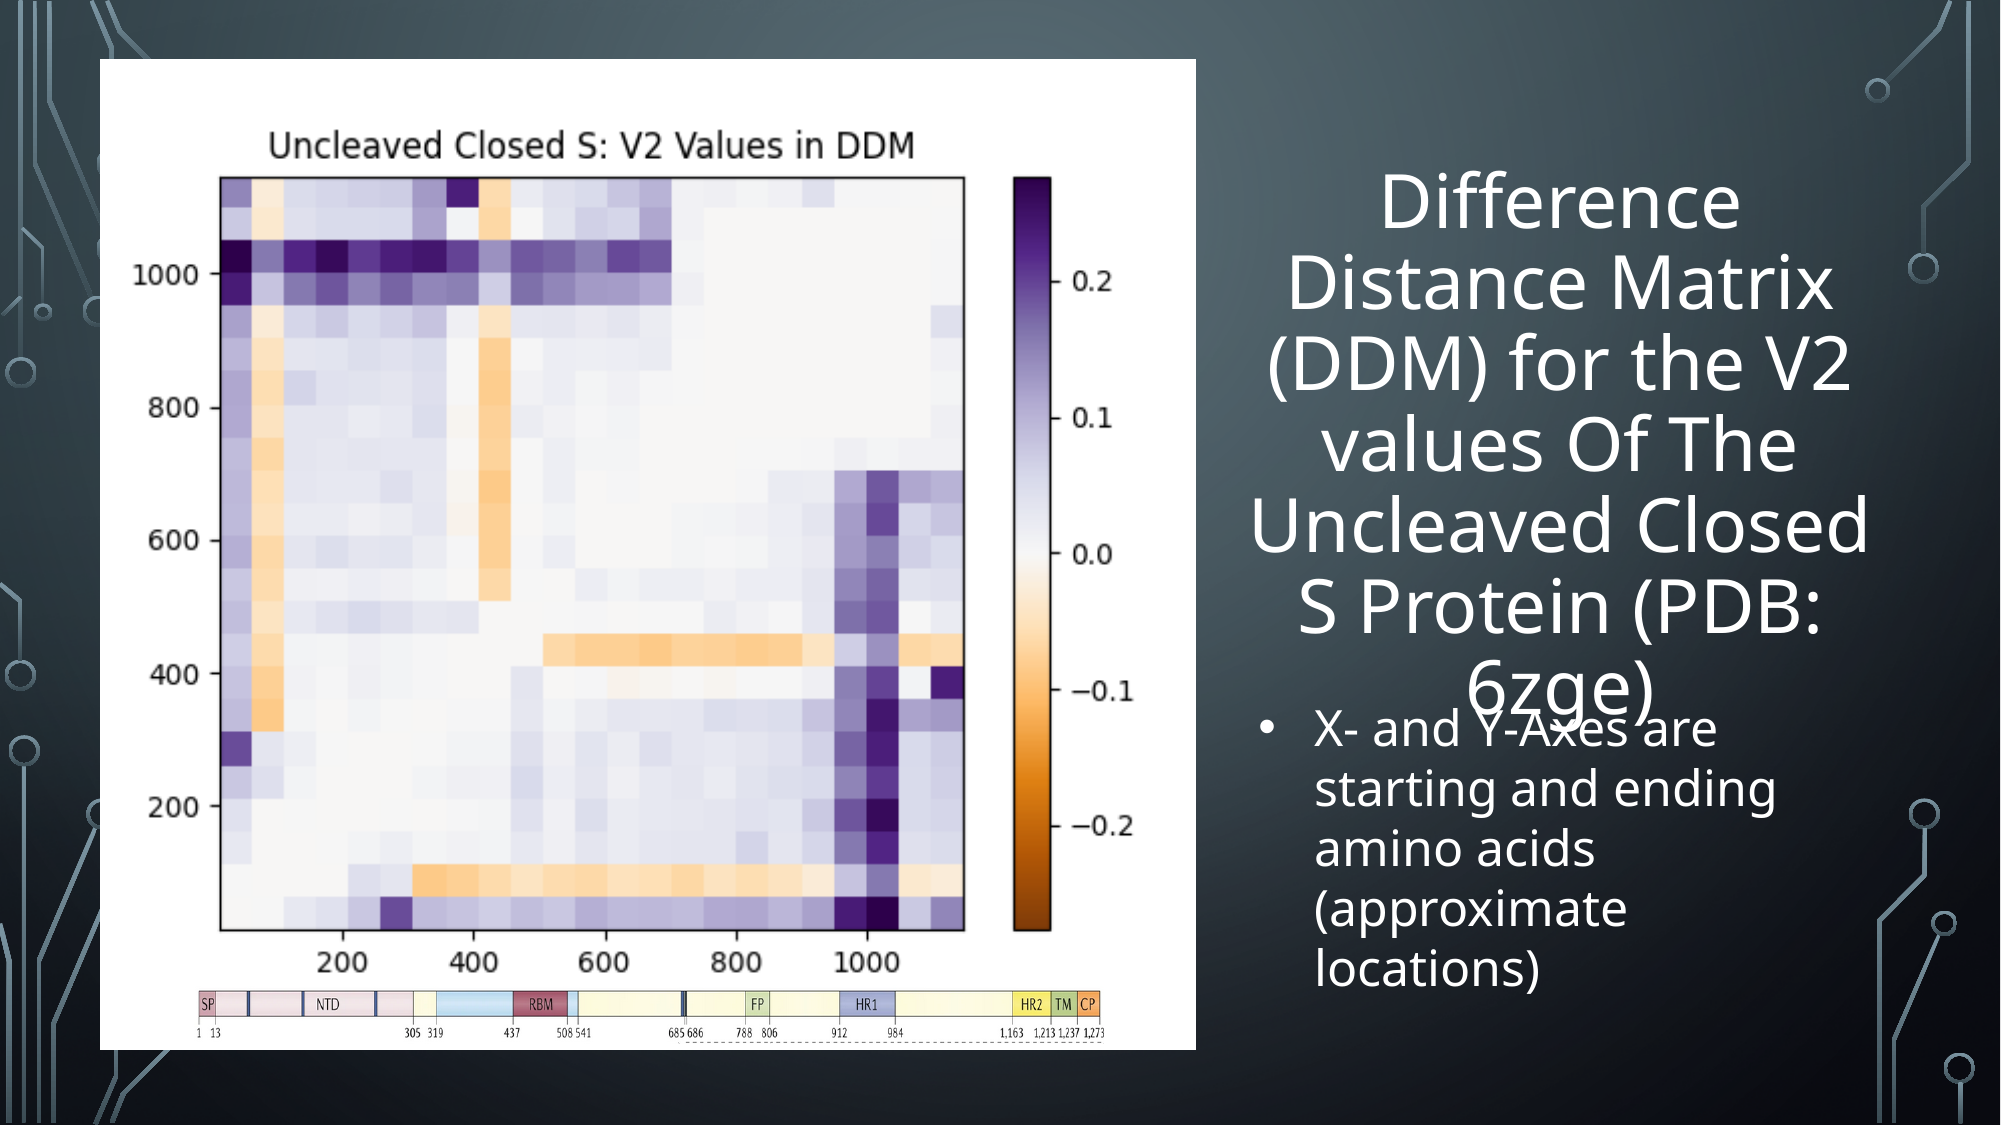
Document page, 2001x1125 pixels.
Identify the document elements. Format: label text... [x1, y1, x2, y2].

text_box X- and Y-Axes are starting and ending amino acids (approximate locations) [1243, 689, 1878, 1005]
title Difference Distance Matrix (DDM) for the V2 values Of The Uncleaved Closed S Protein (PDB: 6zge) [1221, 137, 1900, 758]
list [99, 59, 1197, 1038]
picture [100, 983, 1196, 1125]
